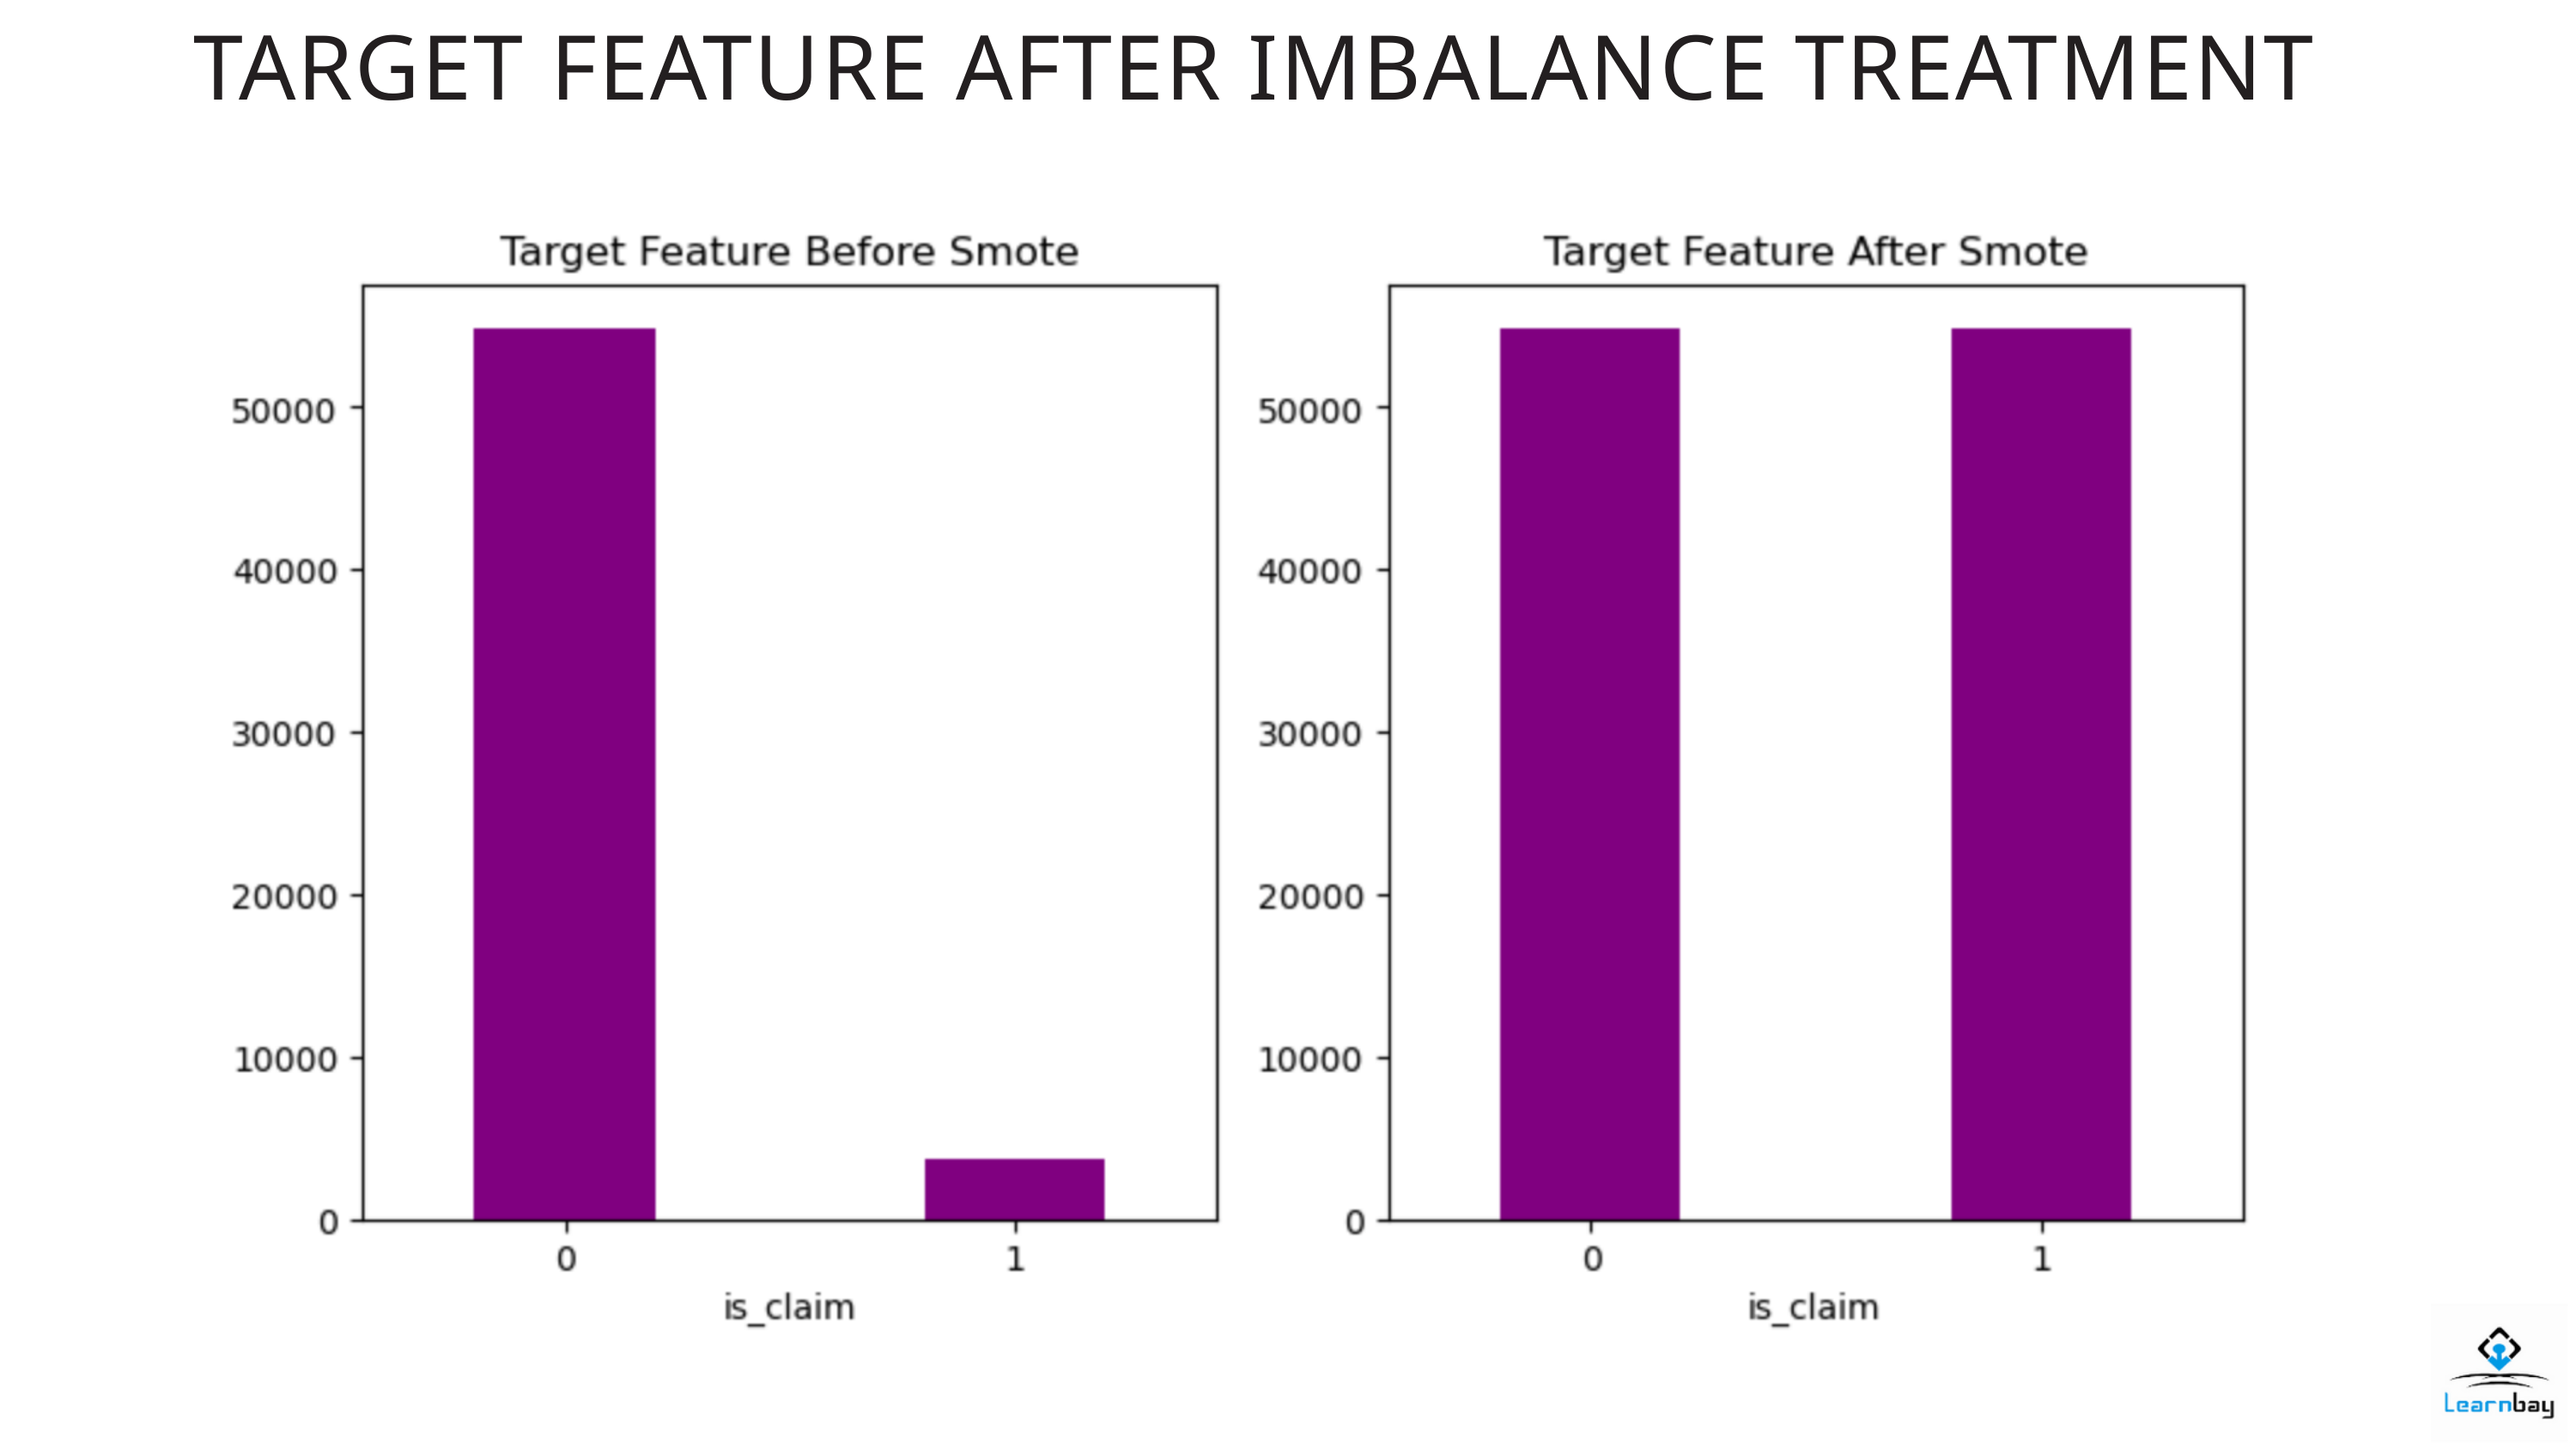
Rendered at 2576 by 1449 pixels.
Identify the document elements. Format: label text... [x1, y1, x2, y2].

text_box [2431, 1303, 2568, 1443]
text_box TARGET FEATURE AFTER IMBALANCE TREATMENT [102, 0, 2408, 118]
text_box [204, 218, 2301, 1355]
